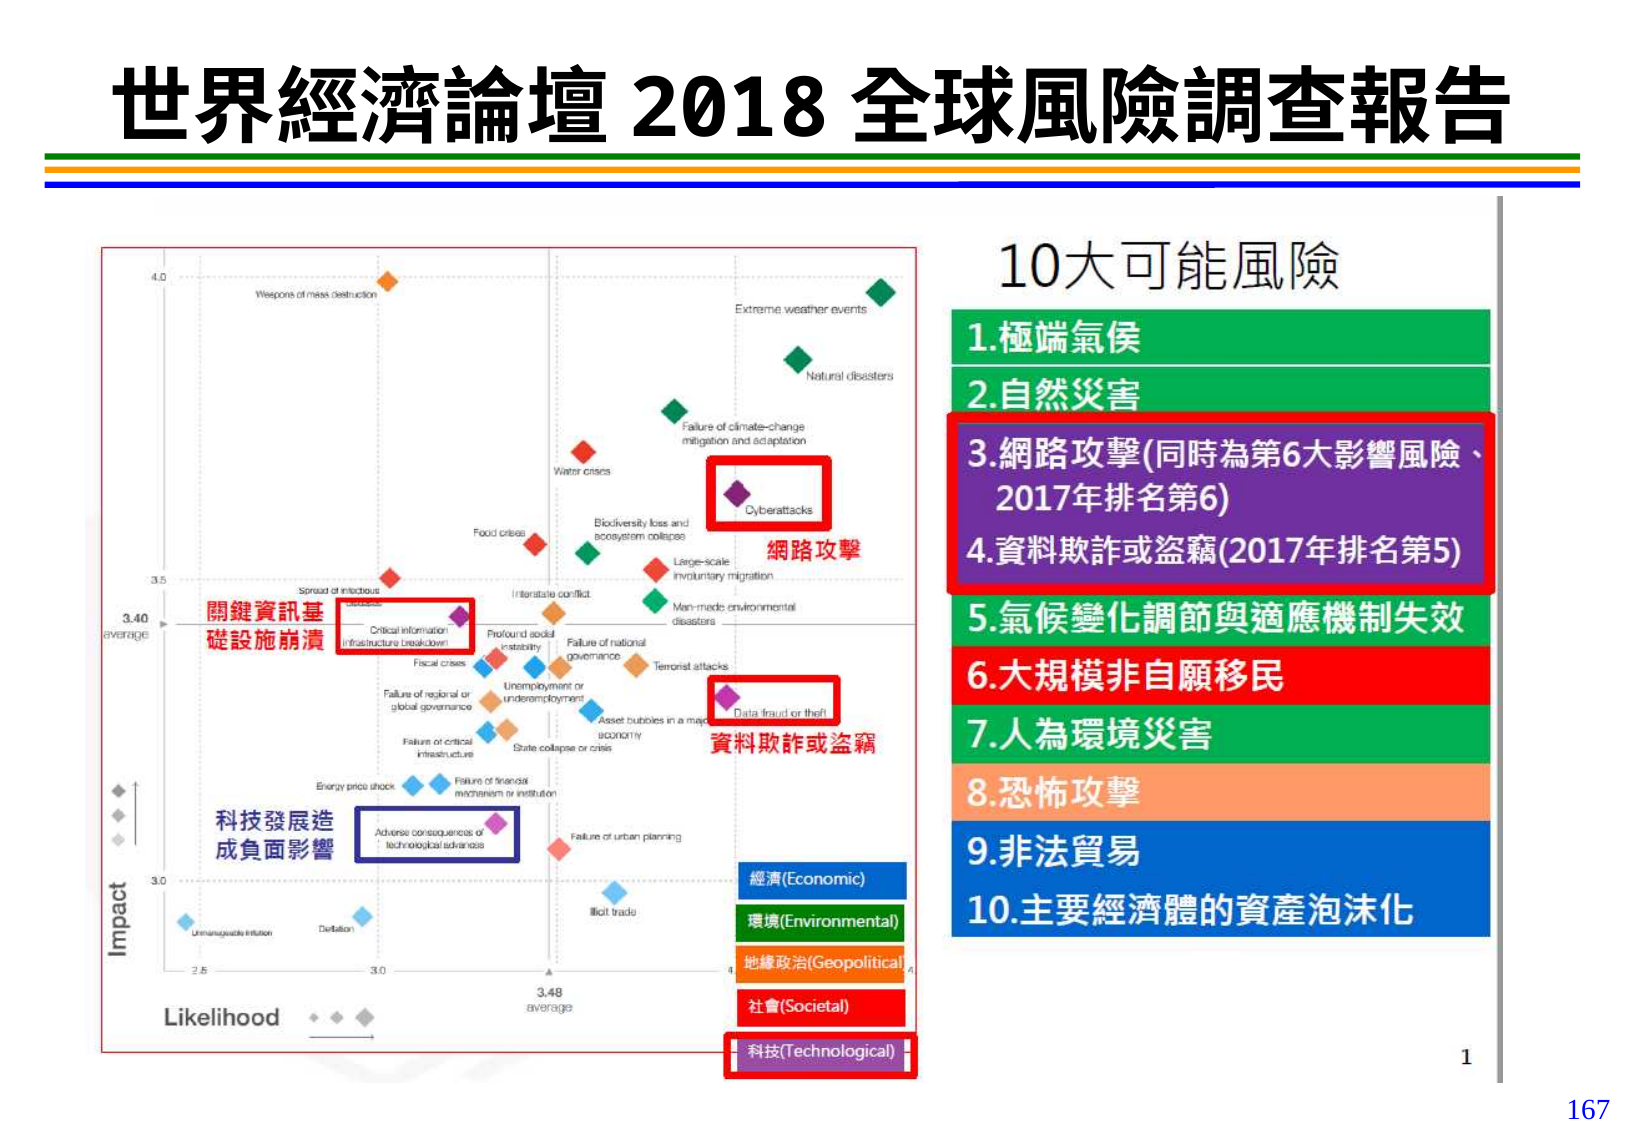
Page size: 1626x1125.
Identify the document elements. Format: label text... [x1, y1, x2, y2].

title 世界經濟論壇2018全球風險調查報告 [81, 45, 1544, 161]
slide_number 167 [1246, 1082, 1625, 1119]
picture [85, 195, 1503, 1083]
